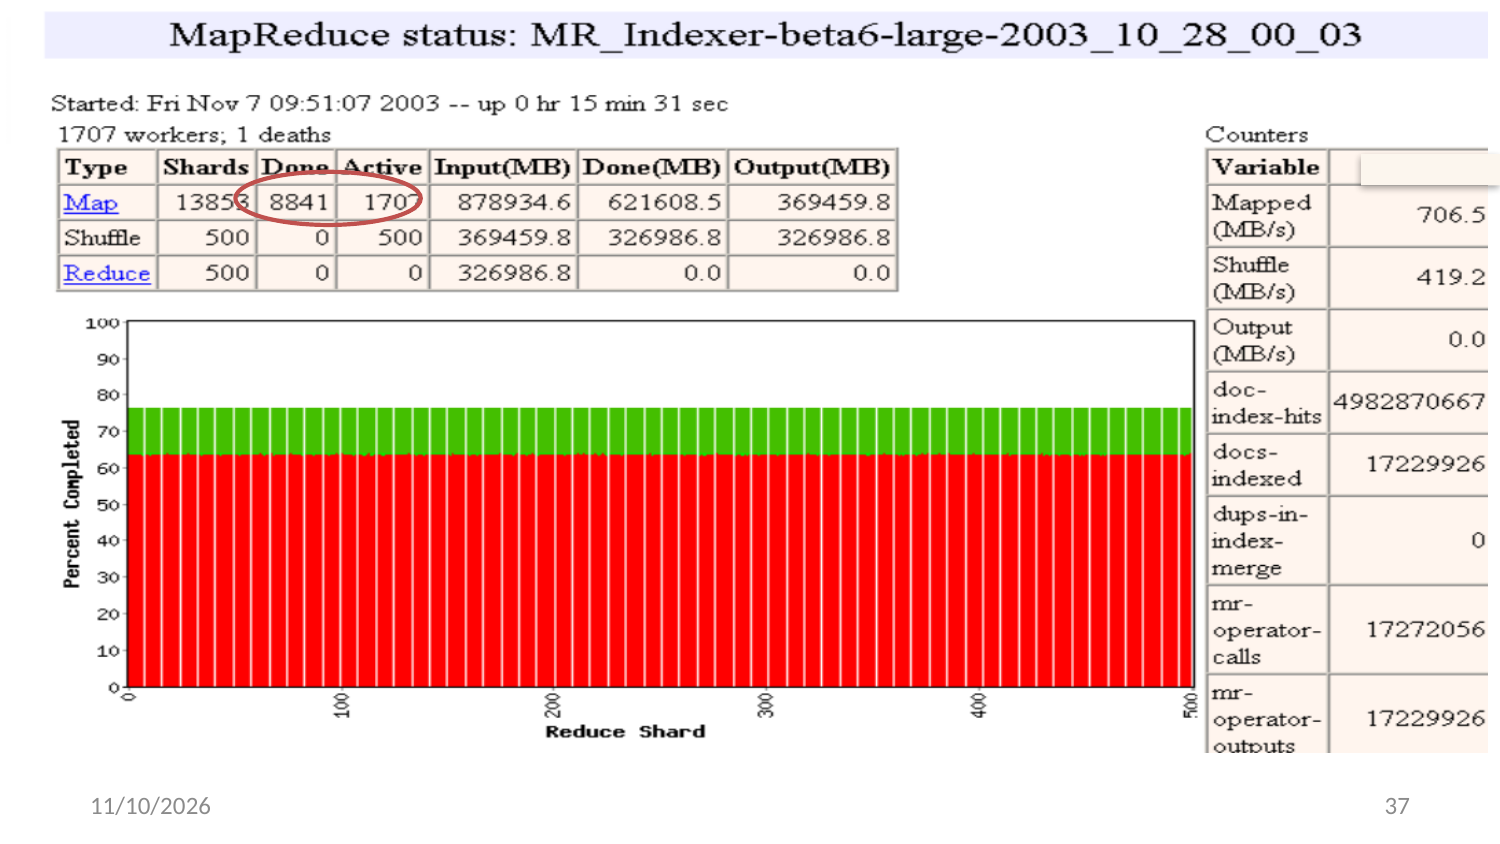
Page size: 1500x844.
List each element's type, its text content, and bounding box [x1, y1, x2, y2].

picture [6, 0, 1488, 753]
text_box [1492, 153, 1500, 186]
slide_number 37 [1074, 782, 1425, 827]
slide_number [75, 782, 425, 827]
